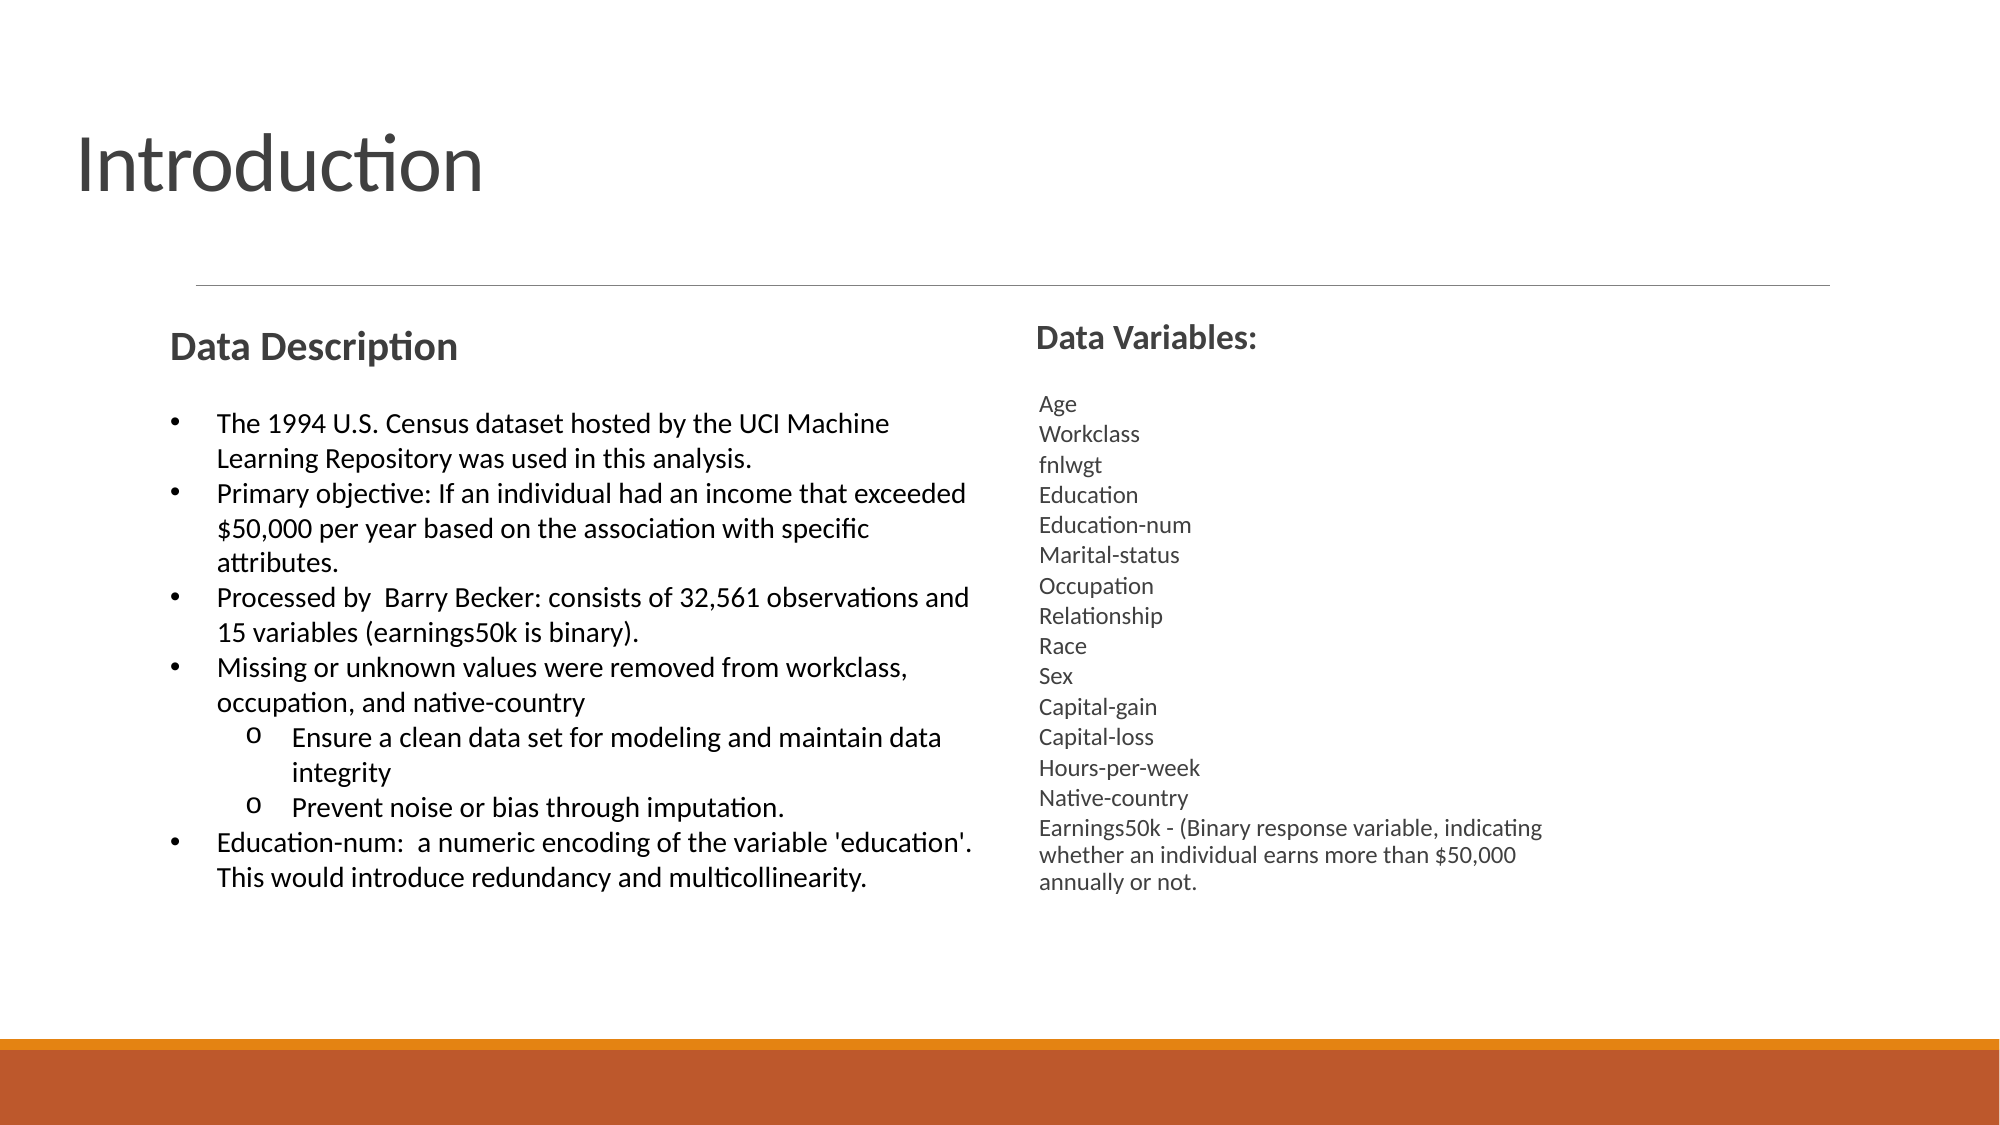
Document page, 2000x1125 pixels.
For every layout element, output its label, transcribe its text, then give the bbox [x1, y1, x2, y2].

list Data Variables: Age Workclass fnlwgt Education Education-num Marital-status Occupation Relationship Race Sex Capital-gain Capital-loss Hours-per-week Native-country Earnings50k - (Binary response variable, indicating whether an individual earns more than $50,000 annually or not. [981, 311, 1595, 908]
title Introduction [60, 68, 1761, 216]
text_box Data Description The 1994 U.S. Census dataset hosted by the UCI Machine Learning Repository was used in this analysis. Primary objective: If an individual had an income that exceeded $50,000 per year based on the association with specific attributes. Processed by Barry Becker: consists of 32,561 observations and 15 variables (earnings50k is binary). Missing or unknown values were removed from workclass, occupation, and native-country Ensure a clean data set for modeling and maintain data integrity Prevent noise or bias through imputation. Education-num: a numeric encoding of the variable 'education'. This would introduce redundancy and multicollinearity. [155, 311, 1001, 901]
